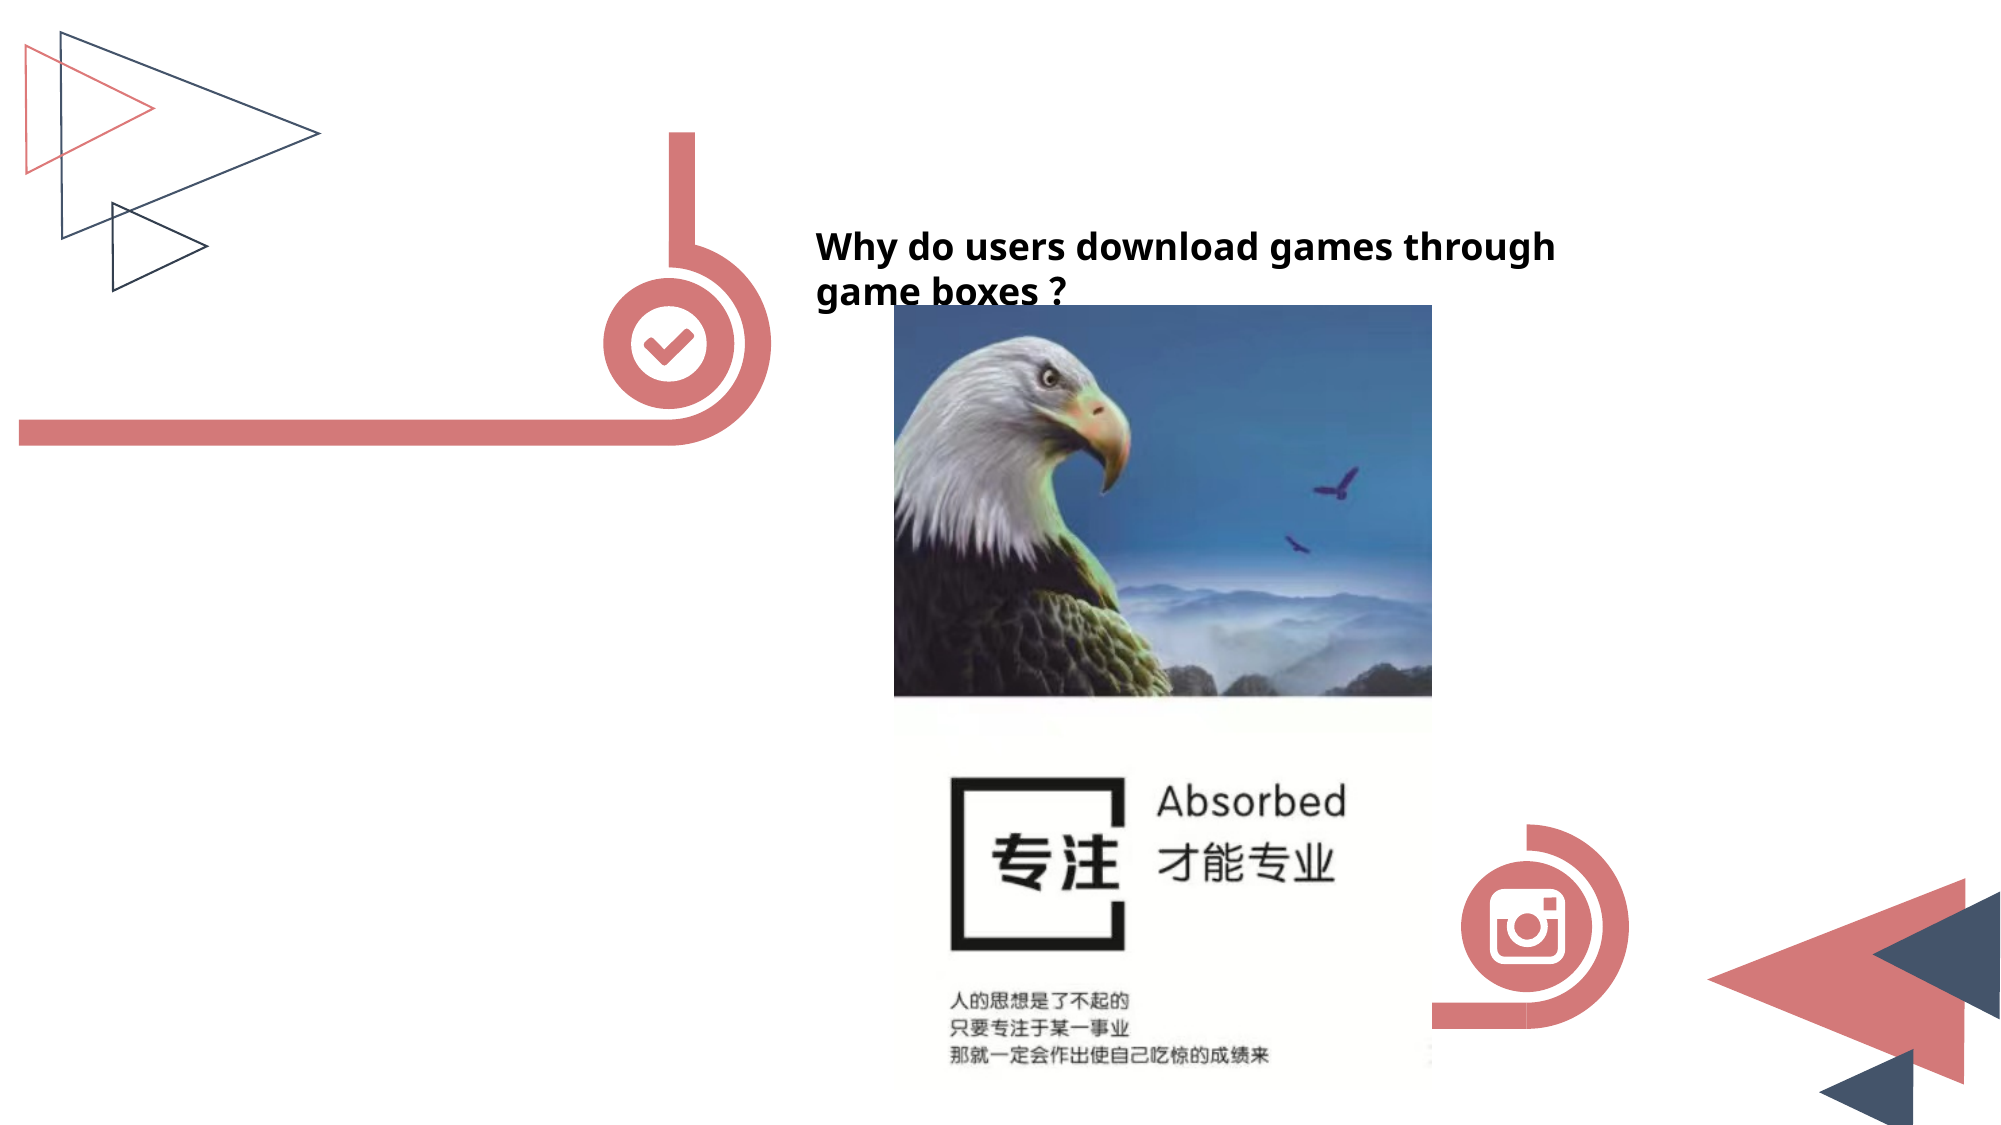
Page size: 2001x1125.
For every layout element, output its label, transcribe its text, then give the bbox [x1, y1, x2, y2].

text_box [18, 132, 771, 446]
text_box Why do users download games through game boxes？ [801, 215, 1651, 321]
picture [894, 305, 1432, 1090]
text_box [1432, 824, 1629, 1090]
